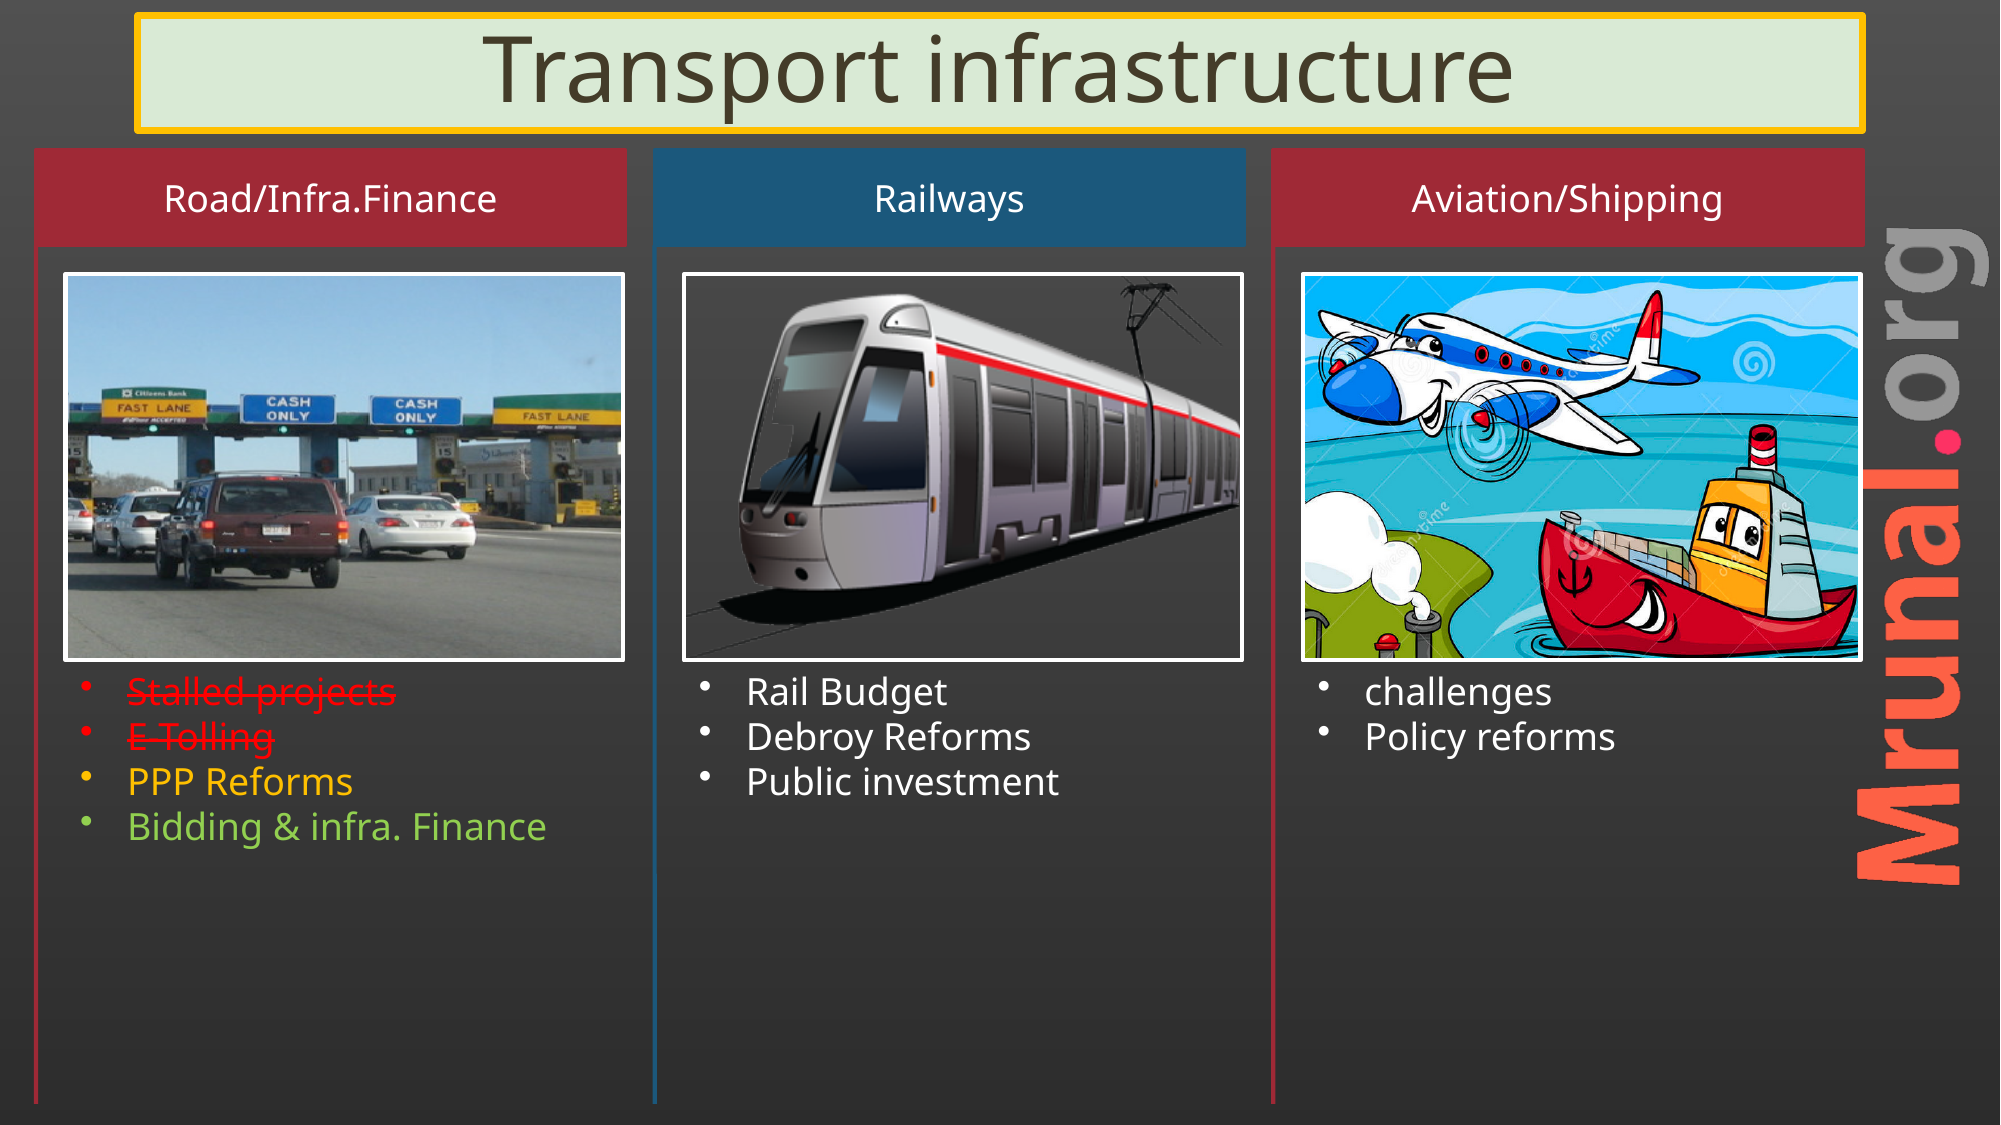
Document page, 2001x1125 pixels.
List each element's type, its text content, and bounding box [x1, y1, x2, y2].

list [35, 149, 1863, 1105]
title Transport infrastructure [134, 12, 1866, 134]
picture [1863, 223, 2000, 894]
